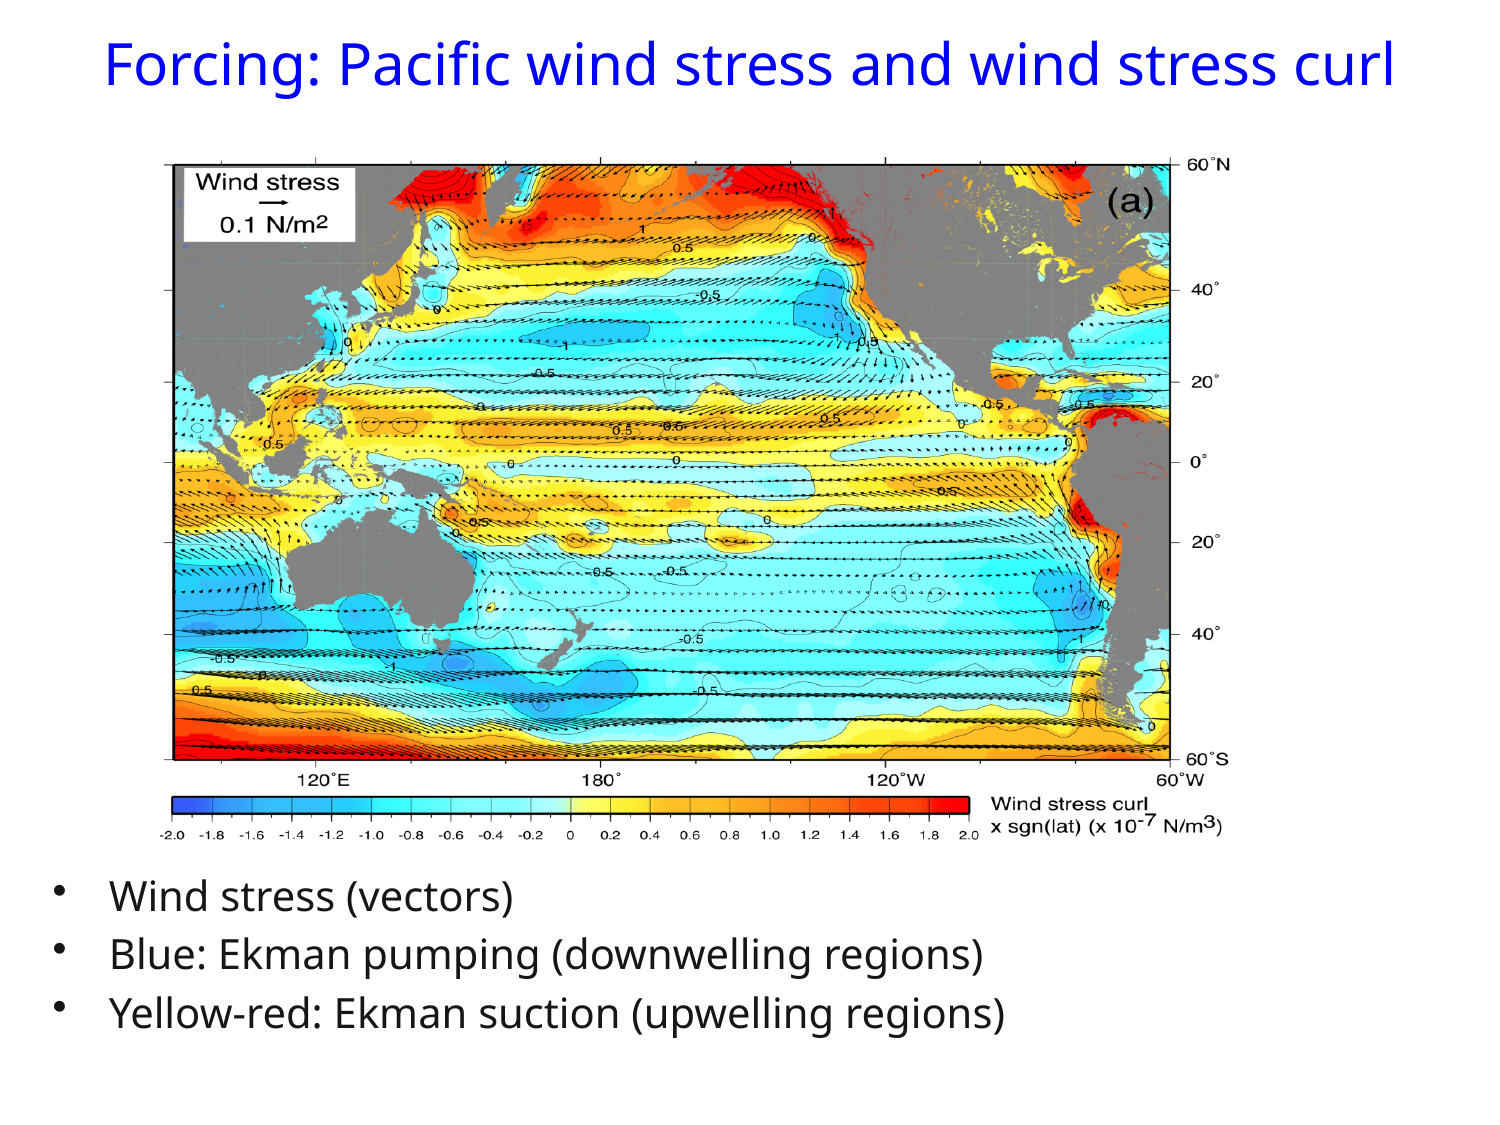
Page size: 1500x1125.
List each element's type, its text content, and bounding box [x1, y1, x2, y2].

list Wind stress (vectors) Blue: Ekman pumping (downwelling regions) Yellow-red: Ekman suction (upwelling regions) [37, 862, 1500, 1125]
title Forcing: Pacific wind stress and wind stress curl [0, 0, 1500, 126]
picture [108, 137, 1238, 869]
